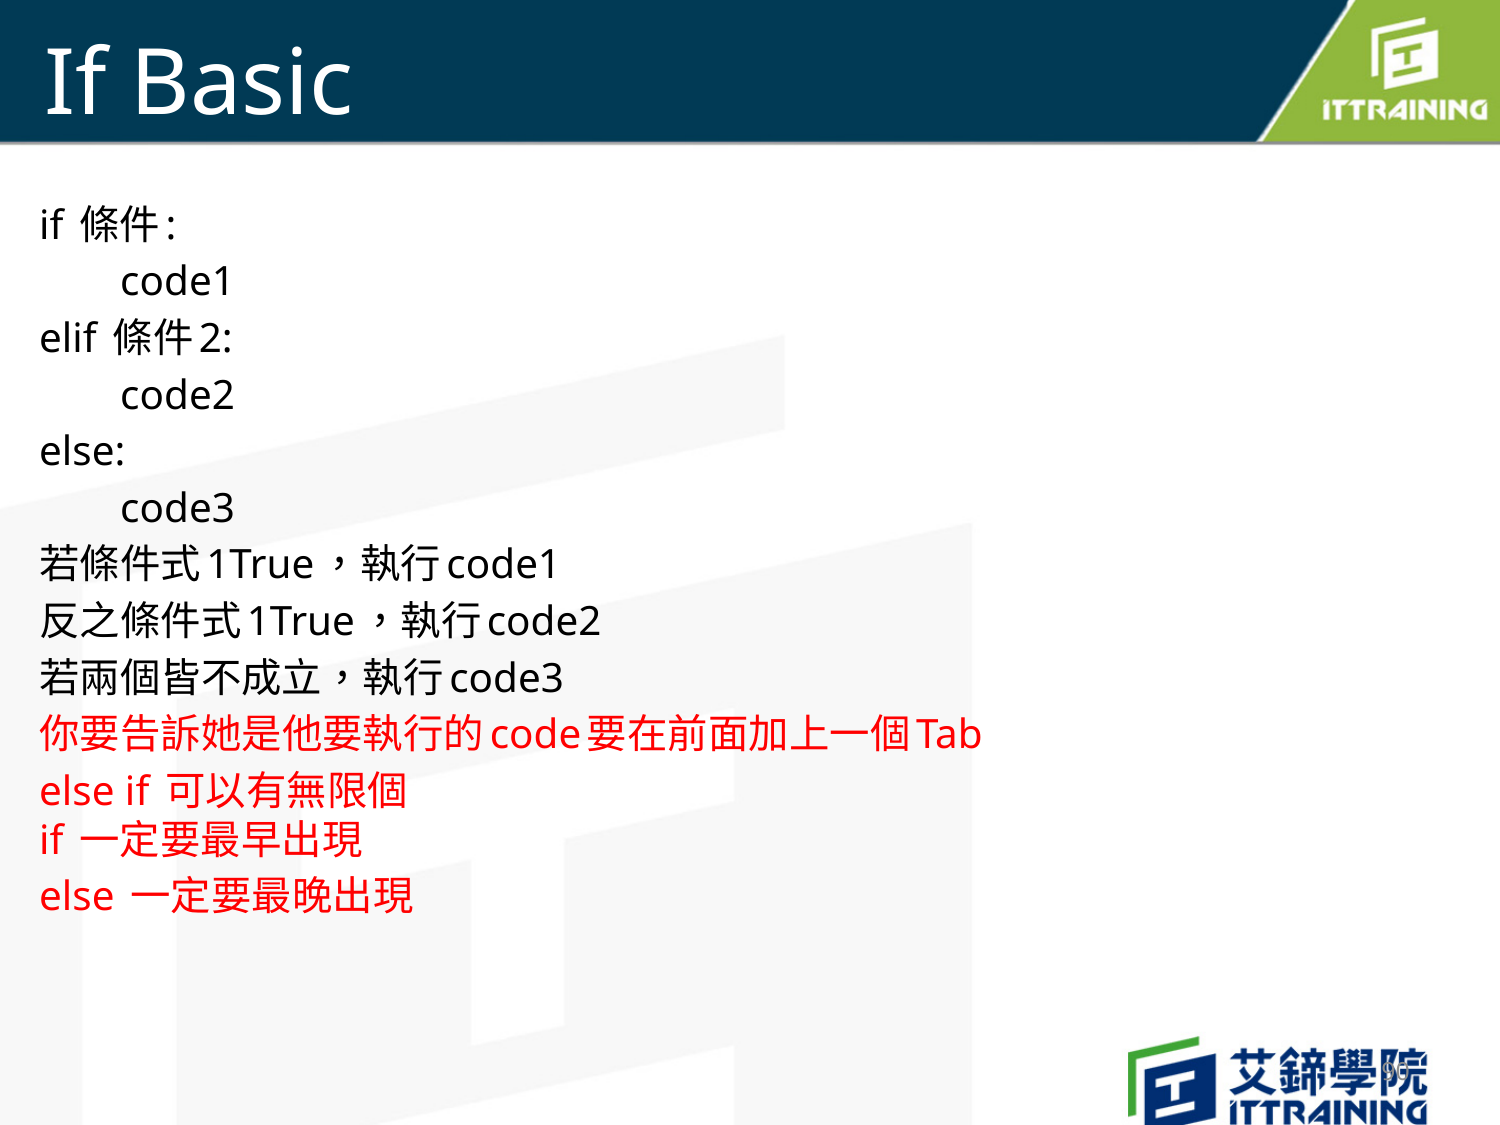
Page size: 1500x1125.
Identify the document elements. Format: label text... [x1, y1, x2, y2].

picture [0, 0, 1500, 1125]
title If Basic [29, 0, 1380, 172]
slide_number 90 [1074, 1042, 1425, 1103]
list if 條件: code1 elif 條件2: code2 else: code3 若條件式1True，執行code1 反之條件式1True，執行code2 若兩個皆不成立，執行code3 你要告訴她是他要執行的code要在前面加上一個Tab else if 可以有無限個 if 一定要最早出現 else 一定要最晚出現 [24, 191, 1375, 934]
